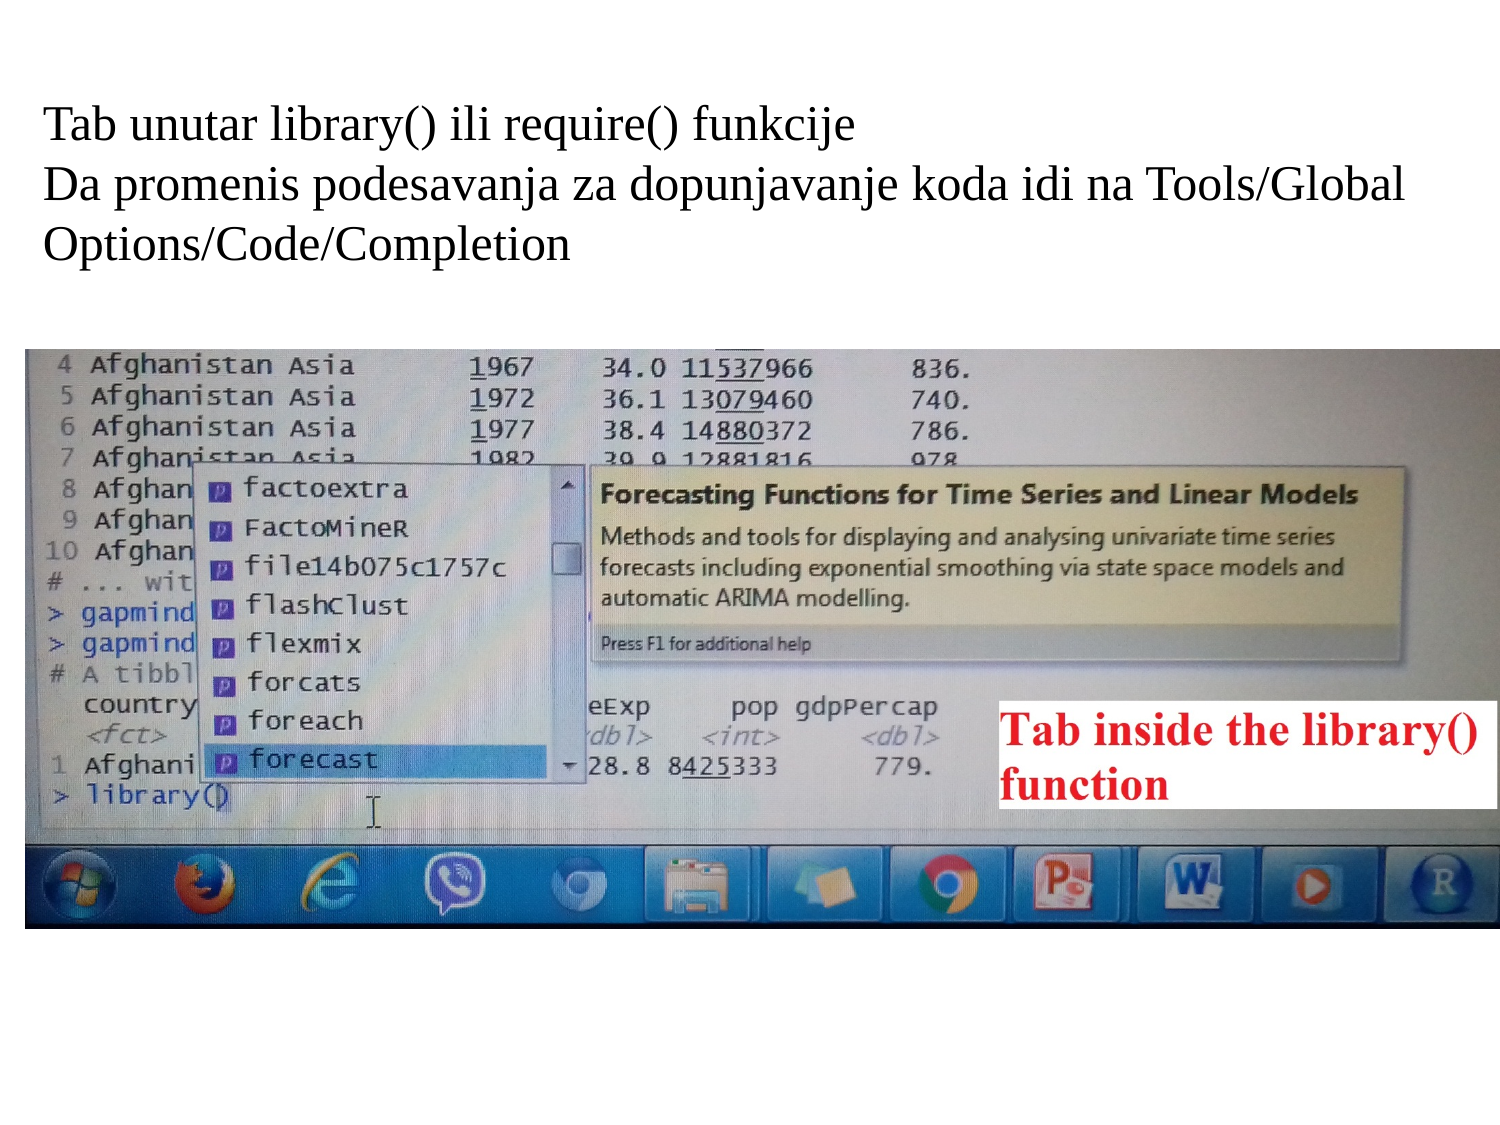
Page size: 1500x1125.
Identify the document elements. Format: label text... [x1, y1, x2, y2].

picture [25, 349, 1500, 930]
text_box Tab unutar library() ili require() funkcije Da promenis podesavanja za dopunjavanje koda idi na Tools/Global Options/Code/Completion [28, 83, 1429, 348]
